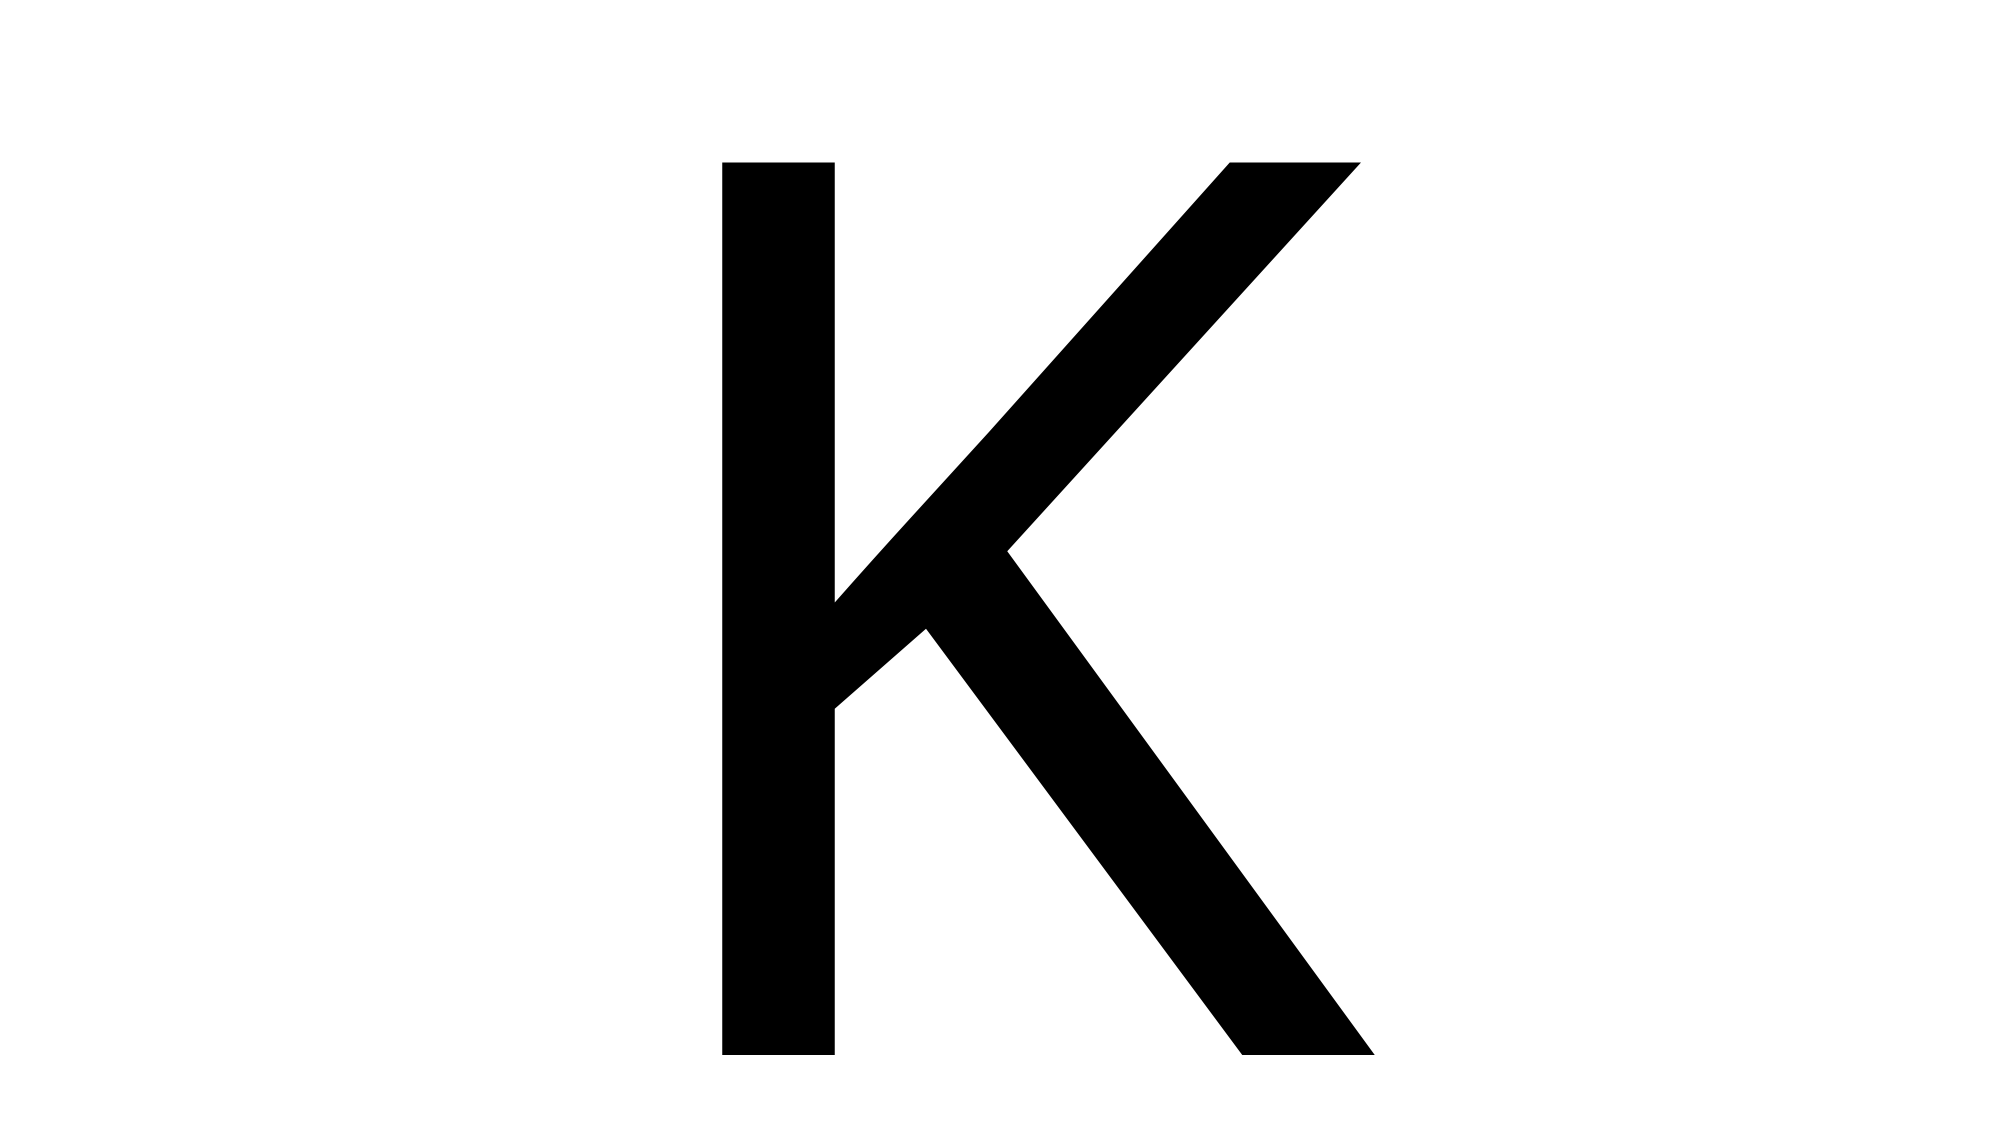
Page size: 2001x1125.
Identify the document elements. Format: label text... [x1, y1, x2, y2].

text_box K [586, 0, 1413, 1125]
